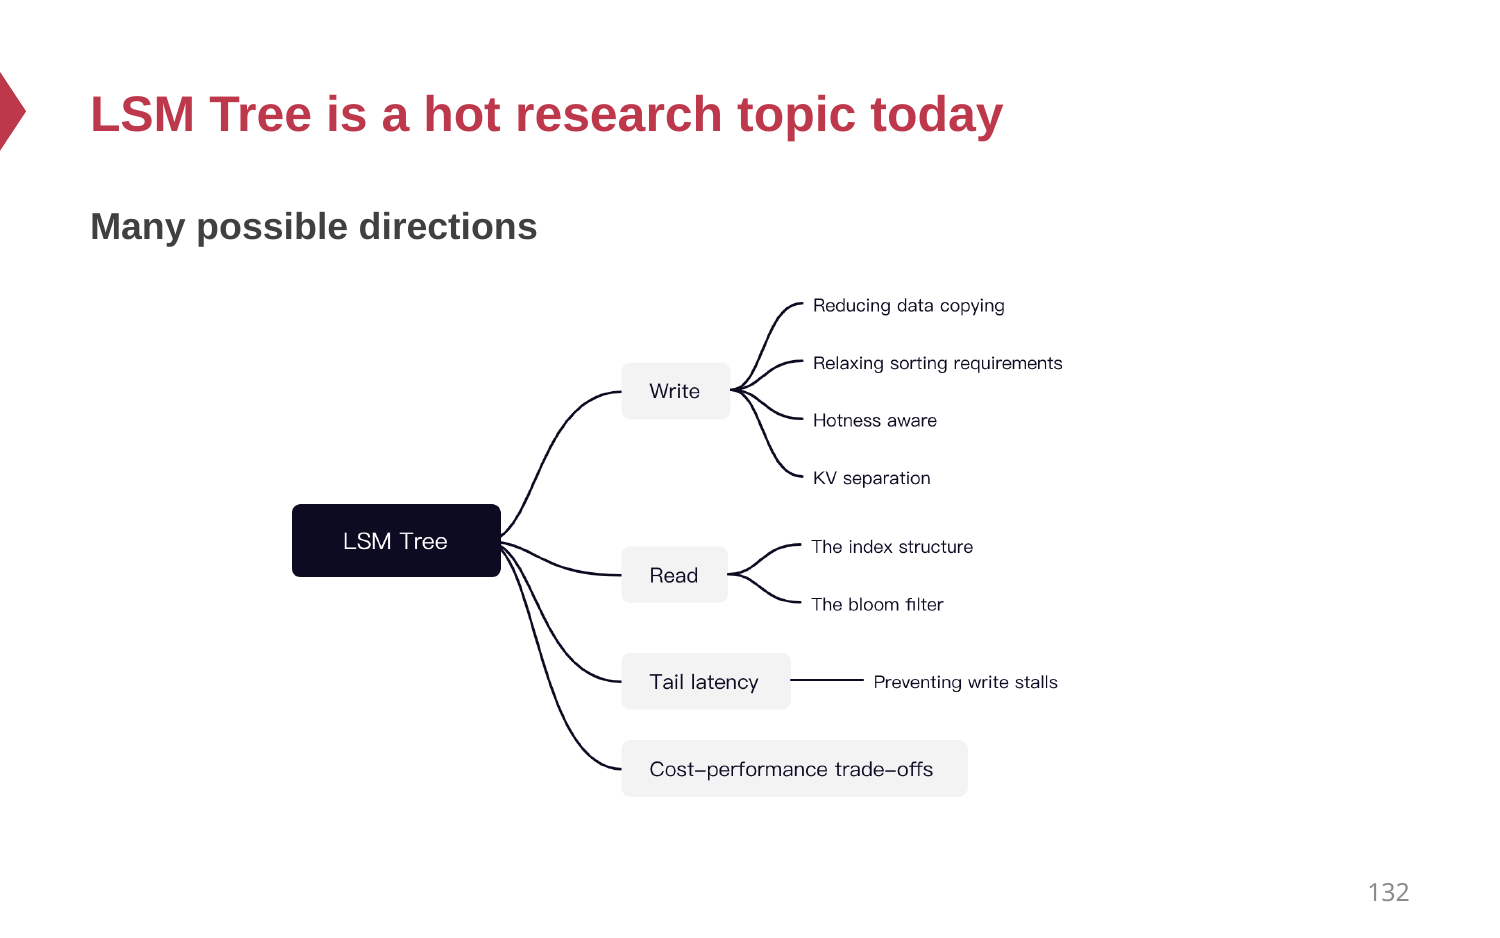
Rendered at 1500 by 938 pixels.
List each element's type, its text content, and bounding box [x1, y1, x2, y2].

slide_number 132 [1074, 868, 1425, 919]
title LSM Tree is a hot research topic today [75, 37, 1425, 185]
list Many possible directions [75, 185, 1425, 804]
picture [253, 246, 1113, 835]
